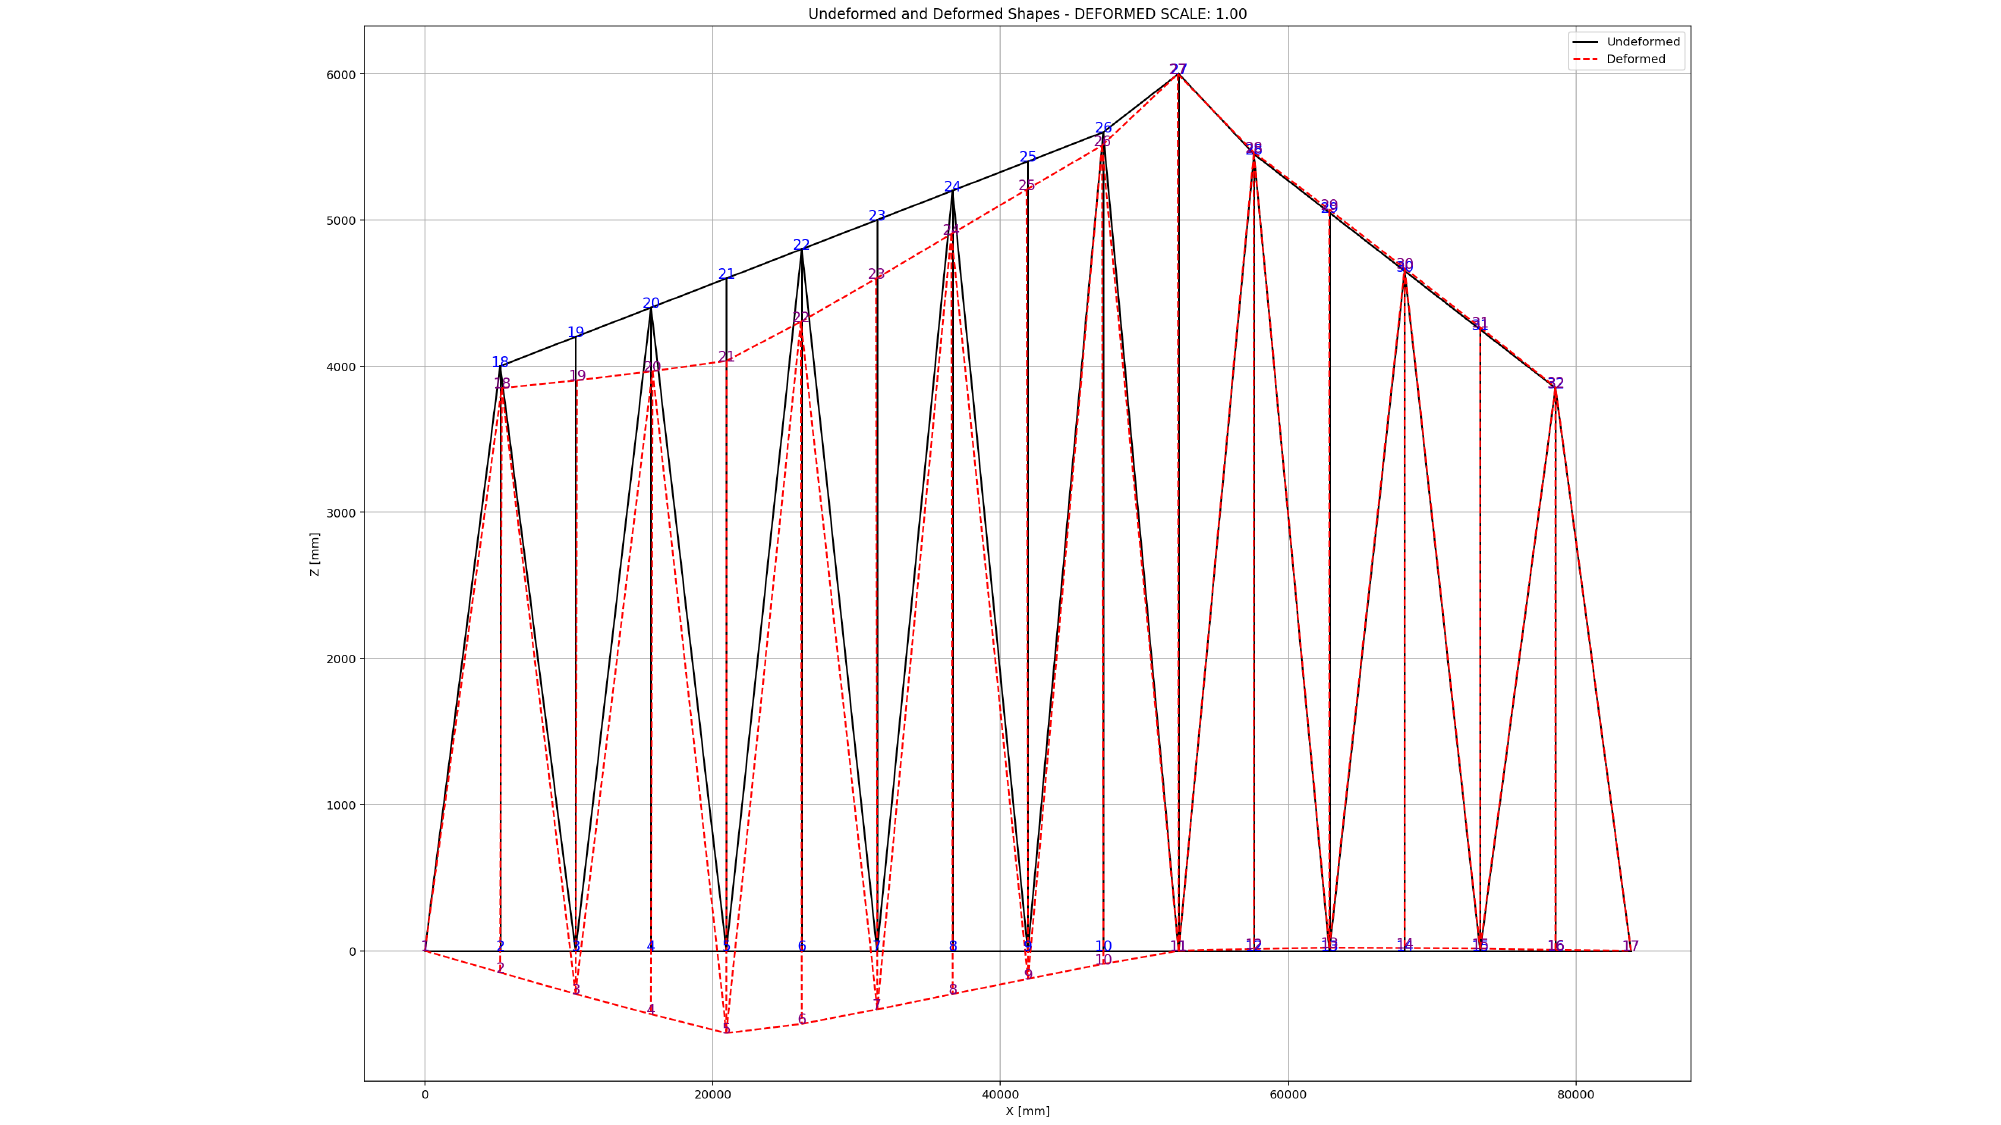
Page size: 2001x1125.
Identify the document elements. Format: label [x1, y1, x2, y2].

picture [300, 0, 1700, 1125]
